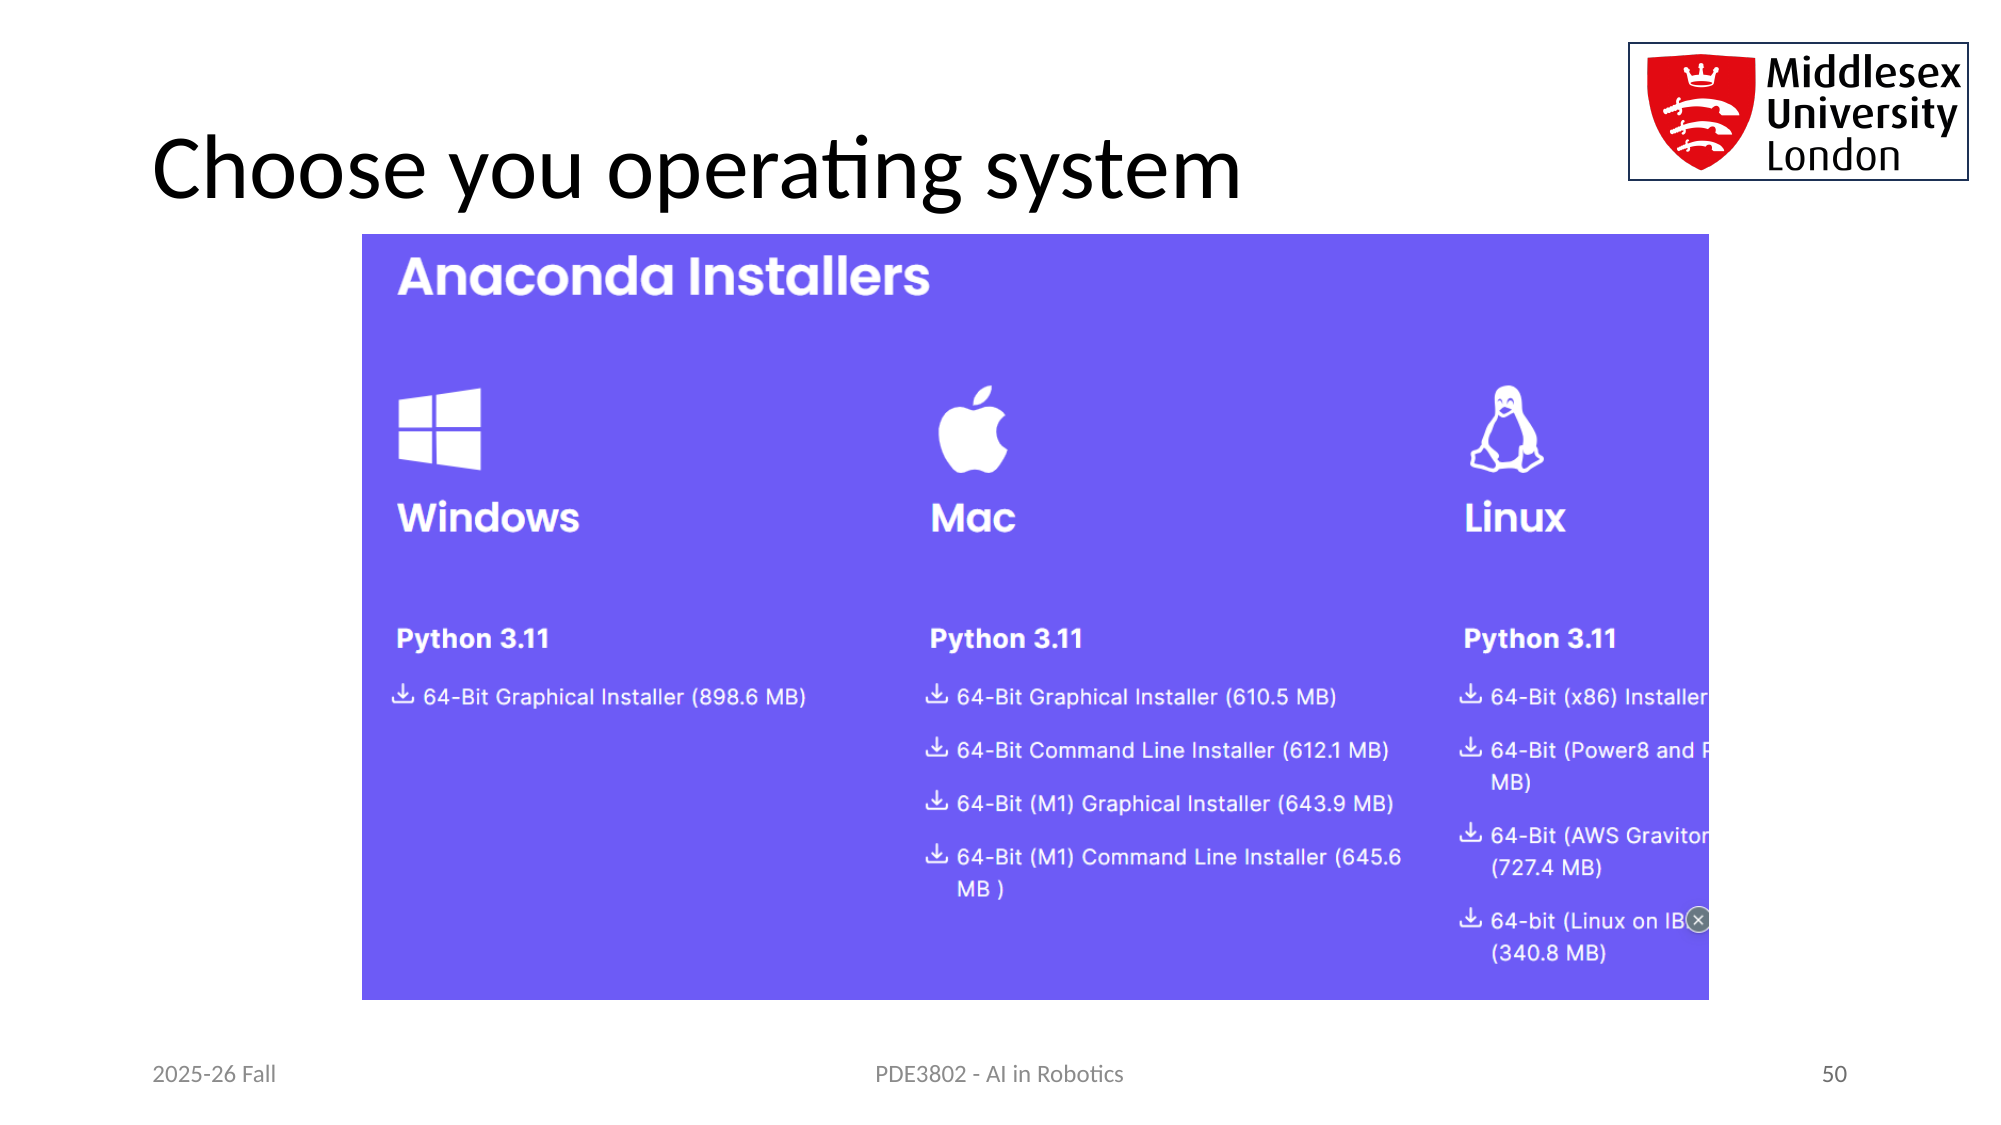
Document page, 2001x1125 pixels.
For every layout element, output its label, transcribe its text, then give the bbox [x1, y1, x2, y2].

title Choose you operating system [137, 59, 1585, 278]
slide_number 2025-26 Fall [137, 1042, 588, 1103]
footer PDE3802 - AI in Robotics [662, 1042, 1338, 1103]
slide_number 50 [1412, 1042, 1863, 1103]
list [362, 234, 1709, 1000]
picture [1630, 44, 1967, 179]
